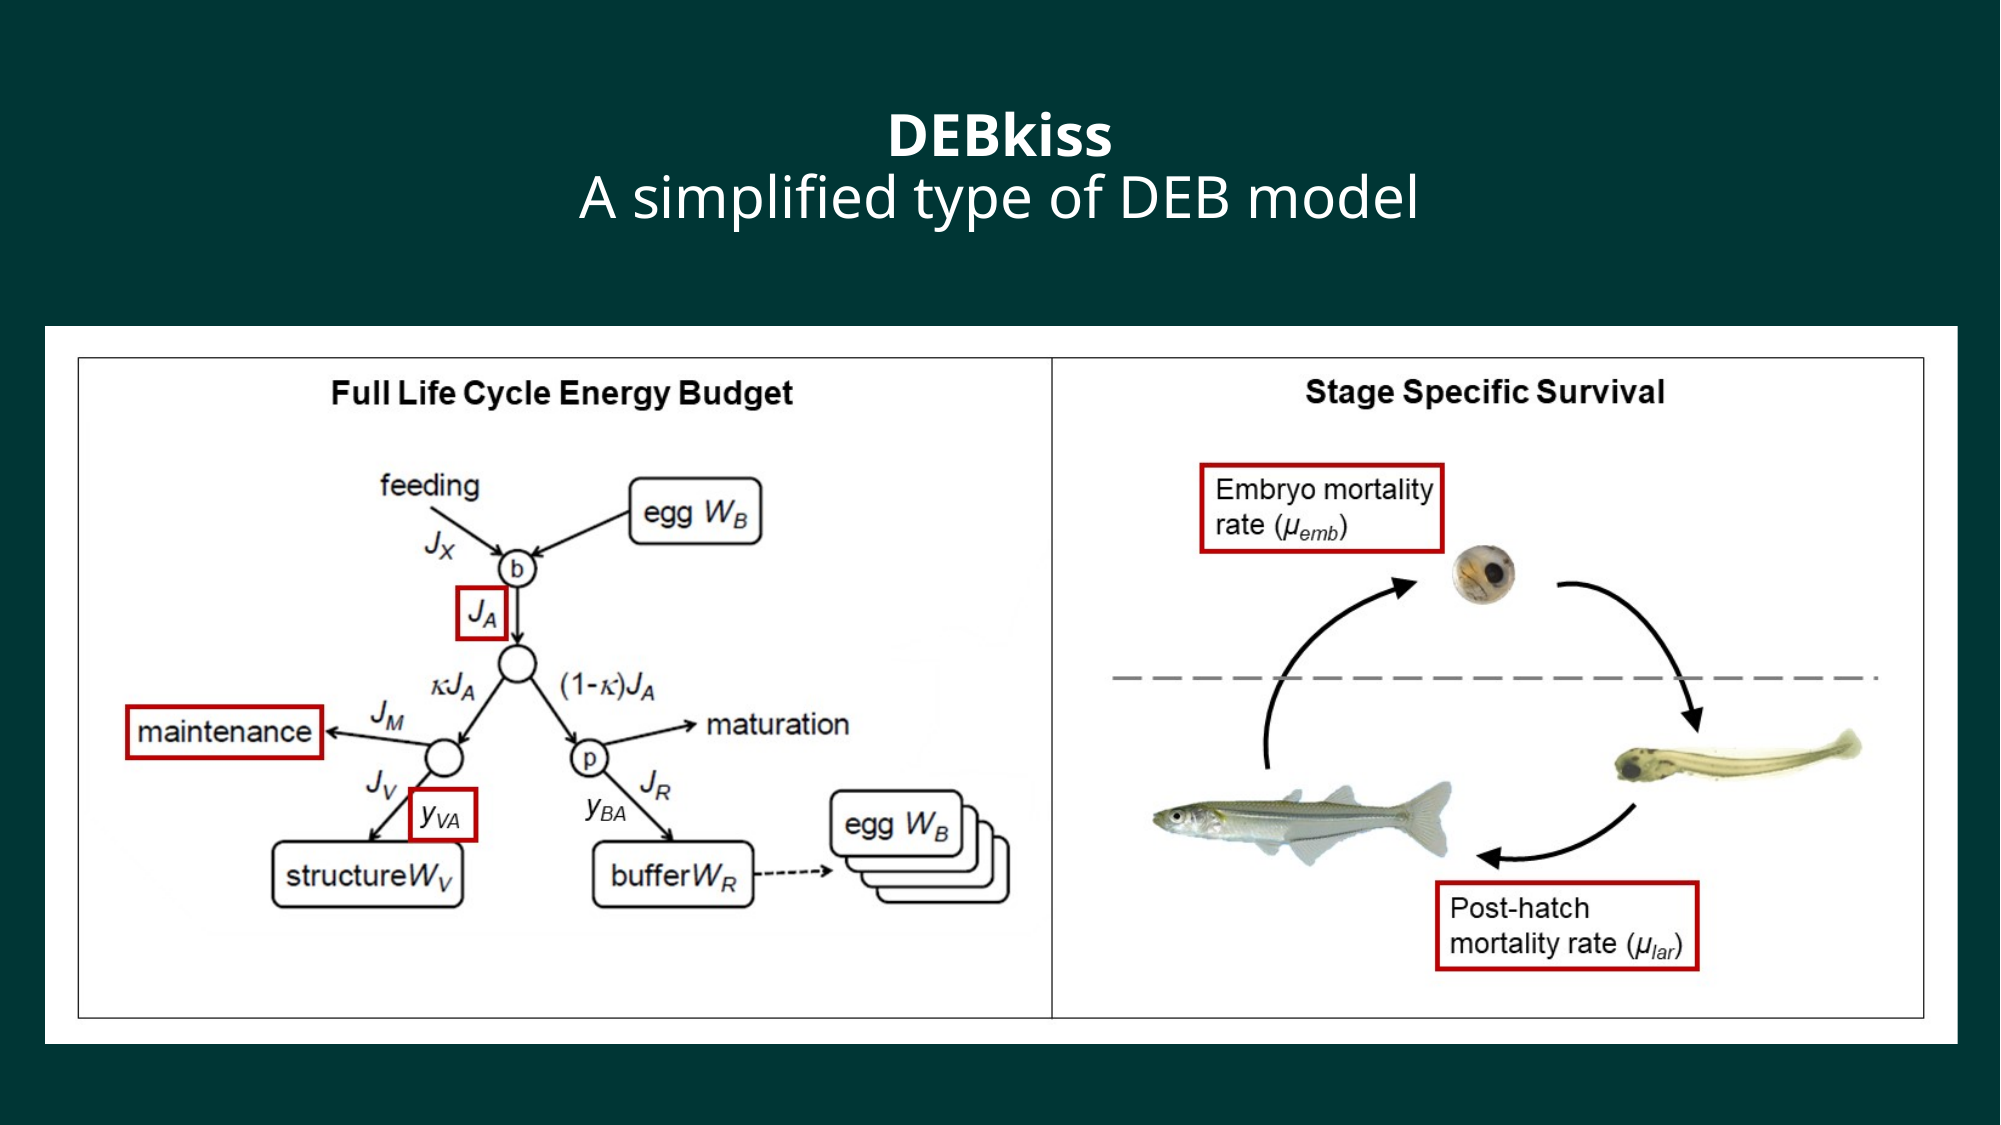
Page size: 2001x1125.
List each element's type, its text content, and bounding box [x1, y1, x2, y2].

picture [45, 326, 1958, 1044]
title DEBkiss A simplified type of DEB model [137, 59, 1863, 278]
